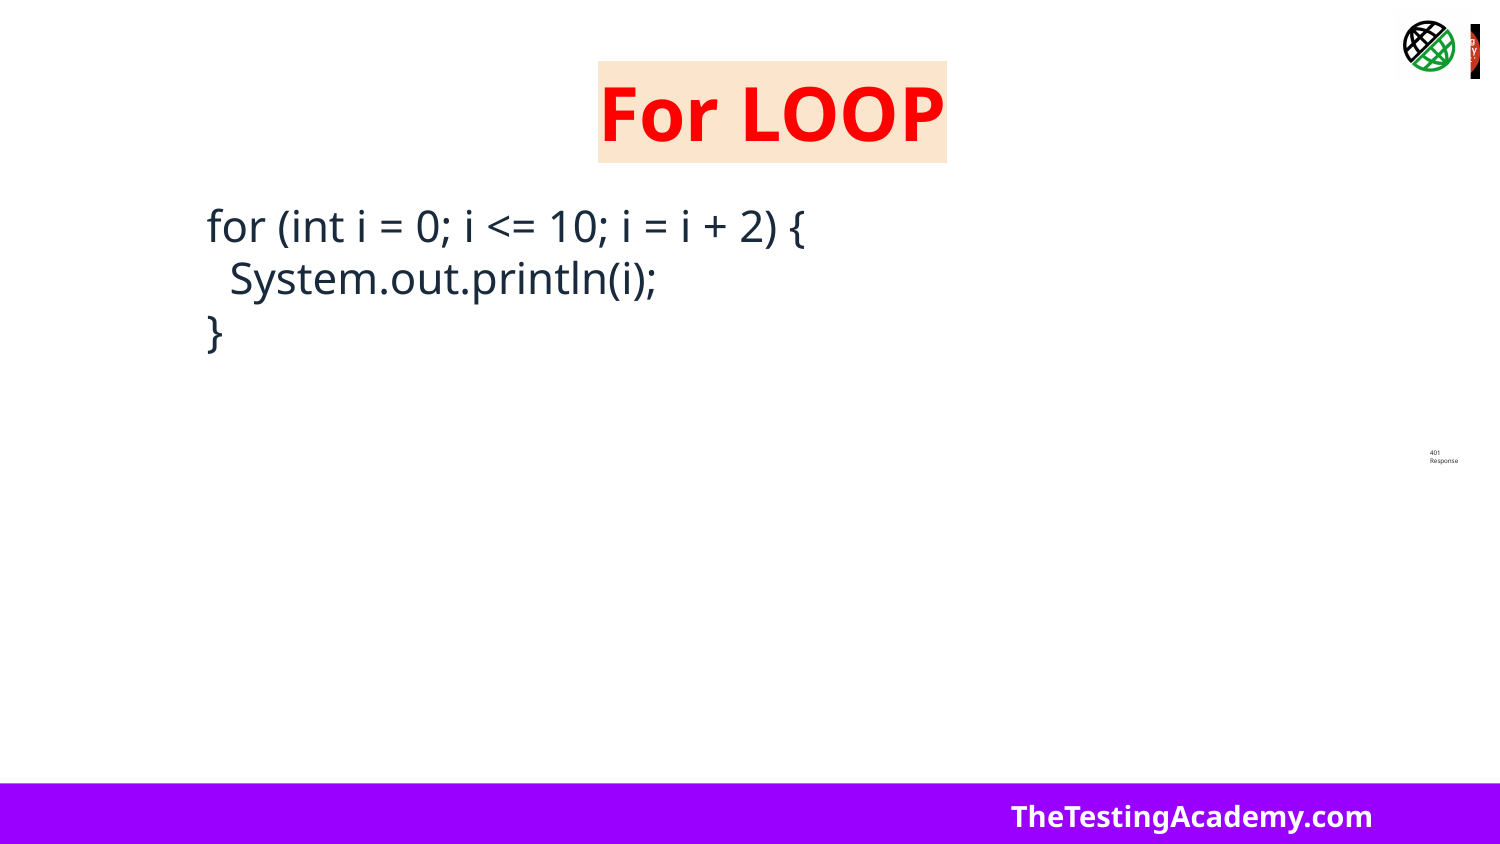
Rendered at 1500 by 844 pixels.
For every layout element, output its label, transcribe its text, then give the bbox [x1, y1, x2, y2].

text_box 401 Response [1415, 432, 1478, 521]
text_box For LOOP [136, 51, 1334, 172]
picture [1393, 9, 1480, 82]
text_box for (int i = 0; i <= 10; i = i + 2) { System.out.println(i); } [116, 183, 1210, 424]
